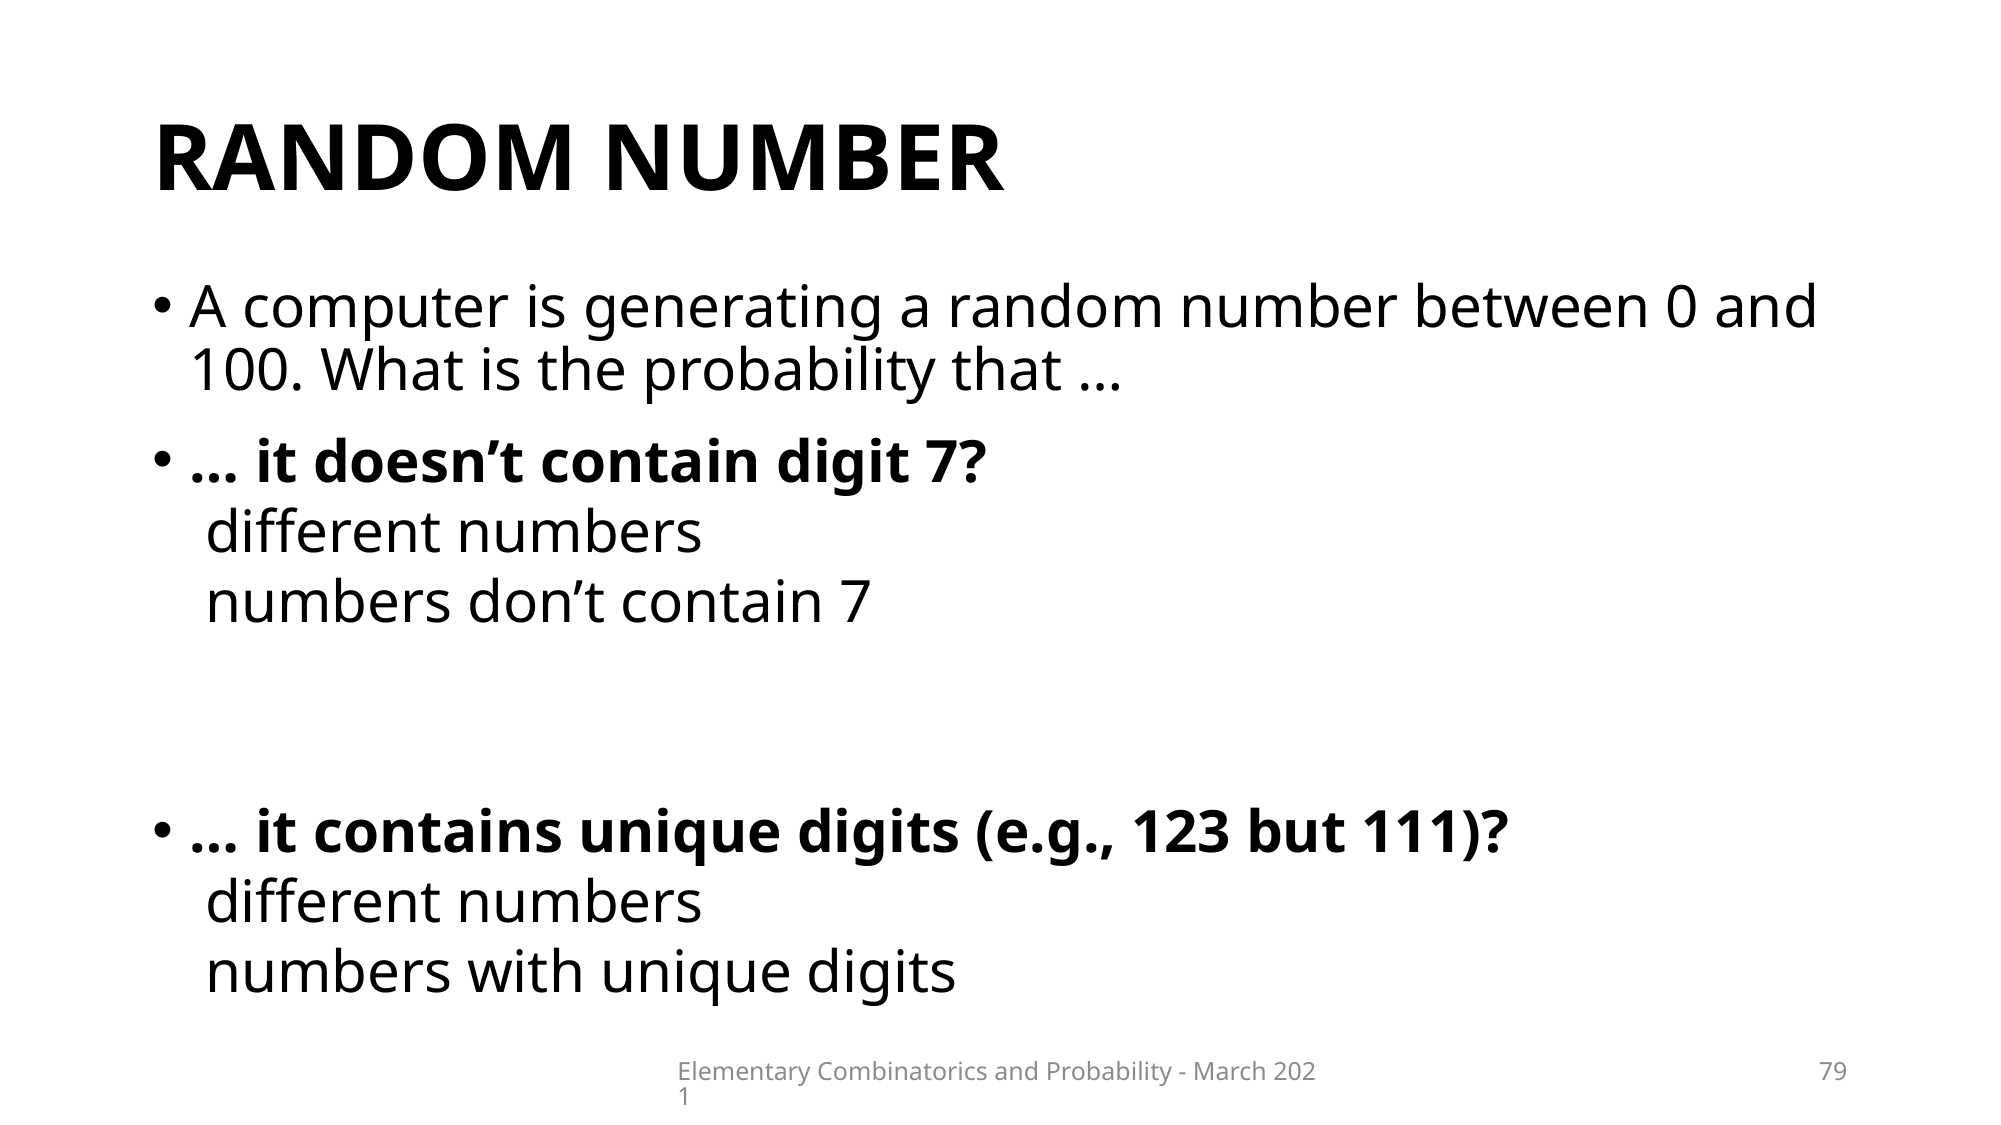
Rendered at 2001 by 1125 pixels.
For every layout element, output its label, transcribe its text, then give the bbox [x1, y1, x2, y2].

slide_number 79 [1412, 1042, 1863, 1103]
footer Elementary Combinatorics and Probability - March 2021 [662, 1042, 1338, 1103]
title Random number [137, 52, 1863, 270]
